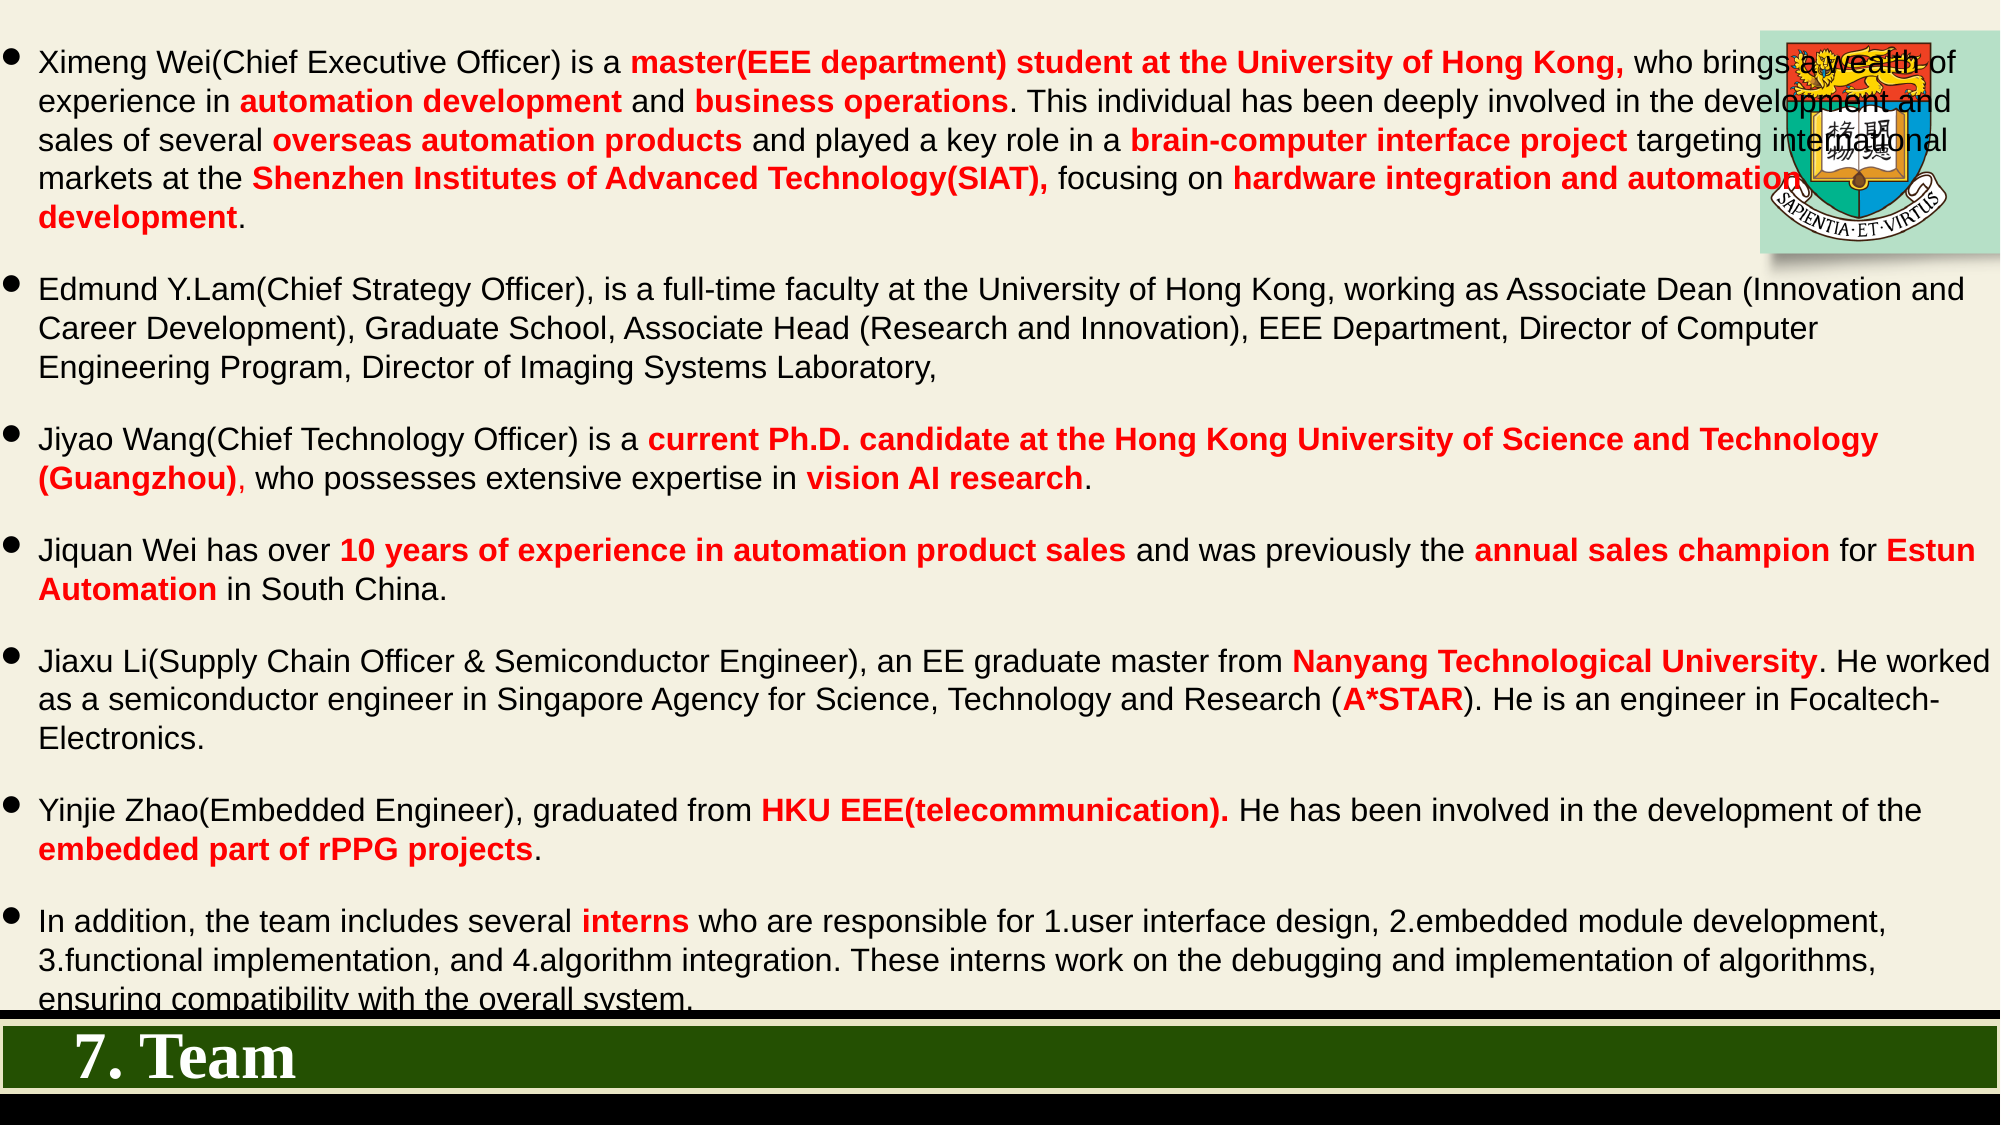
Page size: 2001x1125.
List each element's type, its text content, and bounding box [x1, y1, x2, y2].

title 7. Team [0, 1019, 2000, 1094]
picture [0, 0, 2001, 1125]
list Ximeng Wei(Chief Executive Officer) is a master(EEE department) student at the University of Hong Kong, who brings a wealth of experience in automation development and business operations. This individual has been deeply involved in the development and sales of several overseas automation products and played a key role in a brain-computer interface project targeting international markets at the Shenzhen Institutes of Advanced Technology(SIAT), focusing on hardware integration and automation development. Edmund Y.Lam(Chief Strategy Officer), is a full-time faculty at the University of Hong Kong, working as Associate Dean (Innovation and Career Development), Graduate School, Associate Head (Research and Innovation), EEE Department, Director of Computer Engineering Program, Director of Imaging Systems Laboratory, Jiyao Wang(Chief Technology Officer) is a current Ph.D. candidate at the Hong Kong University of Science and Technology (Guangzhou), who possesses extensive expertise in vision AI research. Jiquan Wei has over 10 years of experience in automation product sales and was previously the annual sales champion for Estun Automation in South China. Jiaxu Li(Supply Chain Officer & Semiconductor Engineer), an EE graduate master from Nanyang Technological University. He worked as a semiconductor engineer in Singapore Agency for Science, Technology and Research (A*STAR). He is an engineer in Focaltech-Electronics. Yinjie Zhao(Embedded Engineer), graduated from HKU EEE(telecommunication). He has been involved in the development of the embedded part of rPPG projects. In addition, the team includes several interns who are responsible for 1.user interface design, 2.embedded module development, 3.functional implementation, and 4.algorithm integration. These interns work on the debugging and implementation of algorithms, ensuring compatibility with the overall system. [0, 33, 2000, 833]
